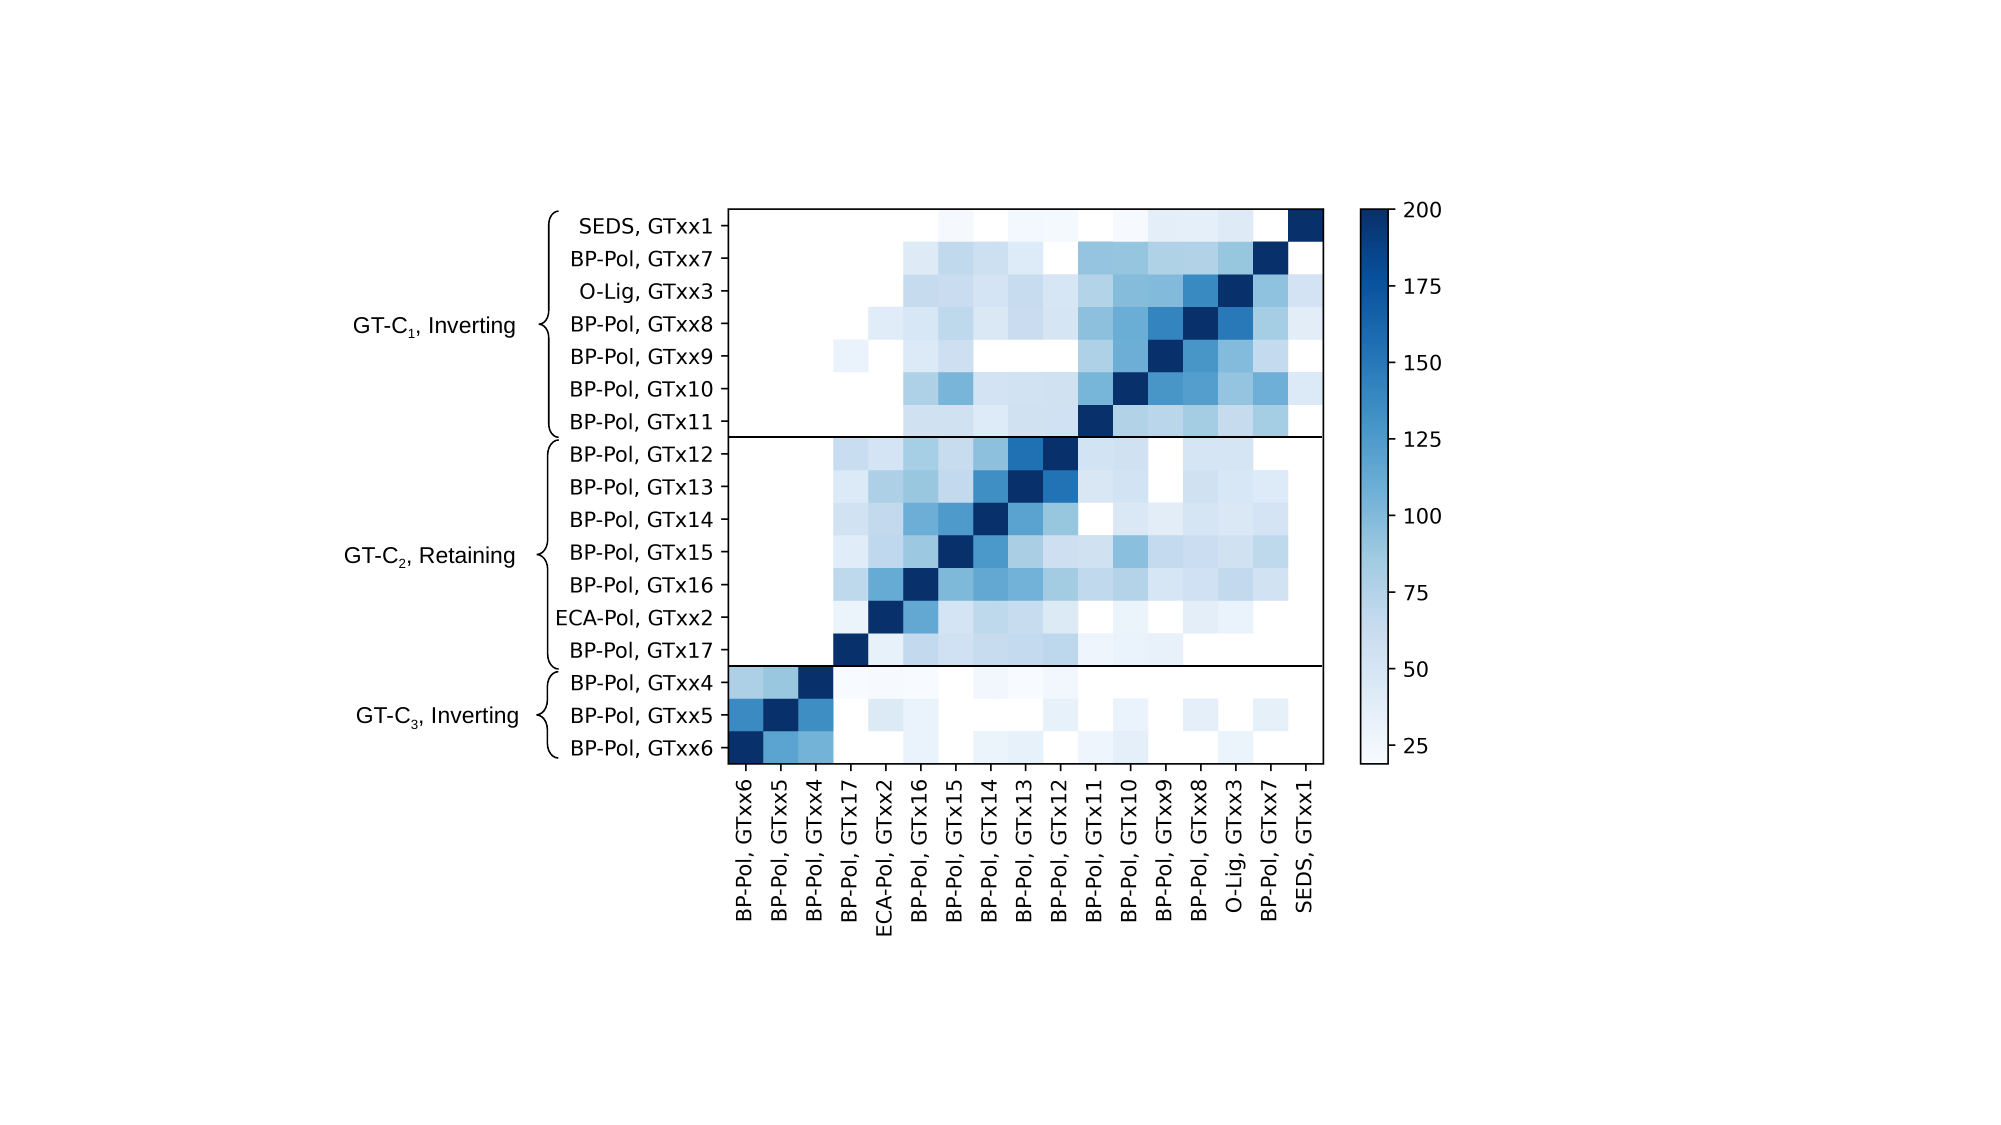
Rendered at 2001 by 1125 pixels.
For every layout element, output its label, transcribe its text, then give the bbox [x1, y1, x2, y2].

picture [539, 186, 1457, 952]
text_box GT-C3, Inverting [340, 693, 535, 740]
text_box GT-C2, Retaining [328, 532, 531, 579]
text_box GT-C1, Inverting [337, 302, 532, 349]
